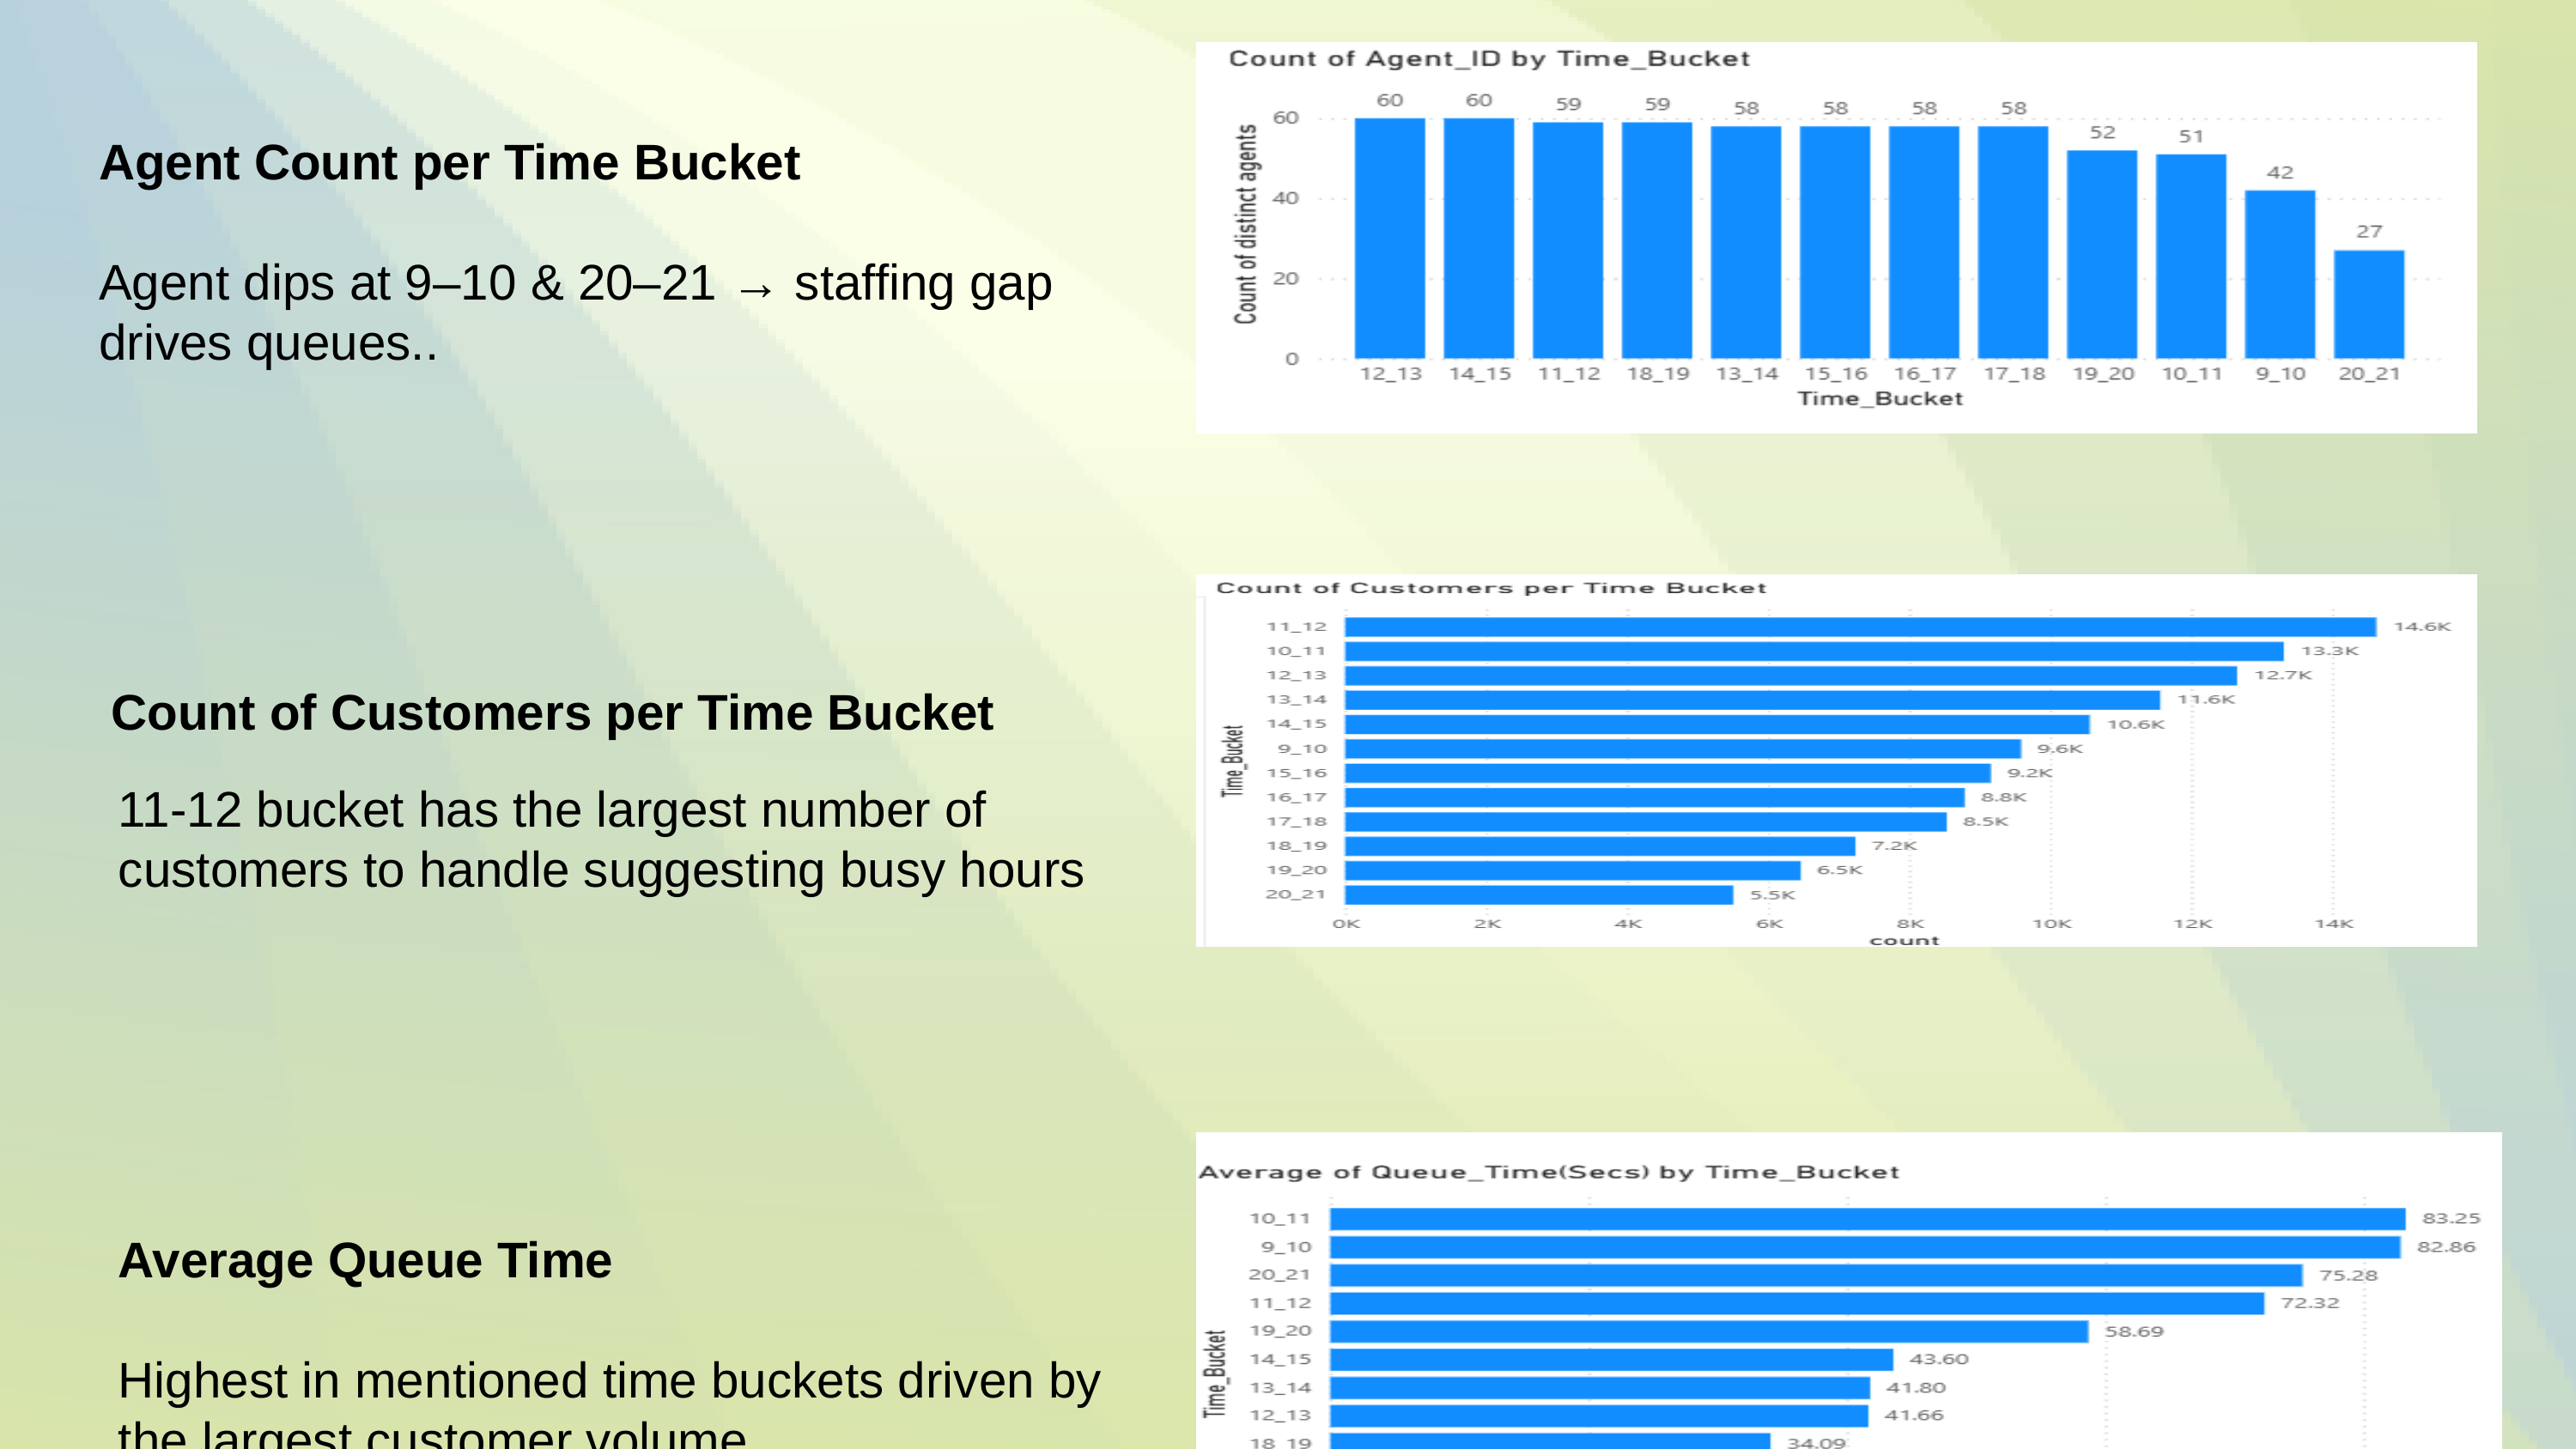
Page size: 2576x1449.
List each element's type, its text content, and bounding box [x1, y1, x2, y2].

picture [1196, 574, 2477, 947]
text_box Average Queue Time Highest in mentioned time buckets driven by the largest customer volume. [106, 1221, 1127, 1449]
picture [1196, 1131, 2502, 1449]
text_box Agent Count per Time Bucket Agent dips at 9–10 & 20–21 → staffing gap drives queues.. [99, 129, 1176, 404]
text_box 11-12 bucket has the largest number of customers to handle suggesting busy hours [106, 771, 1183, 904]
picture [1196, 42, 2477, 433]
text_box [0, 0, 2576, 1449]
text_box Count of Customers per Time Bucket [99, 673, 1036, 867]
